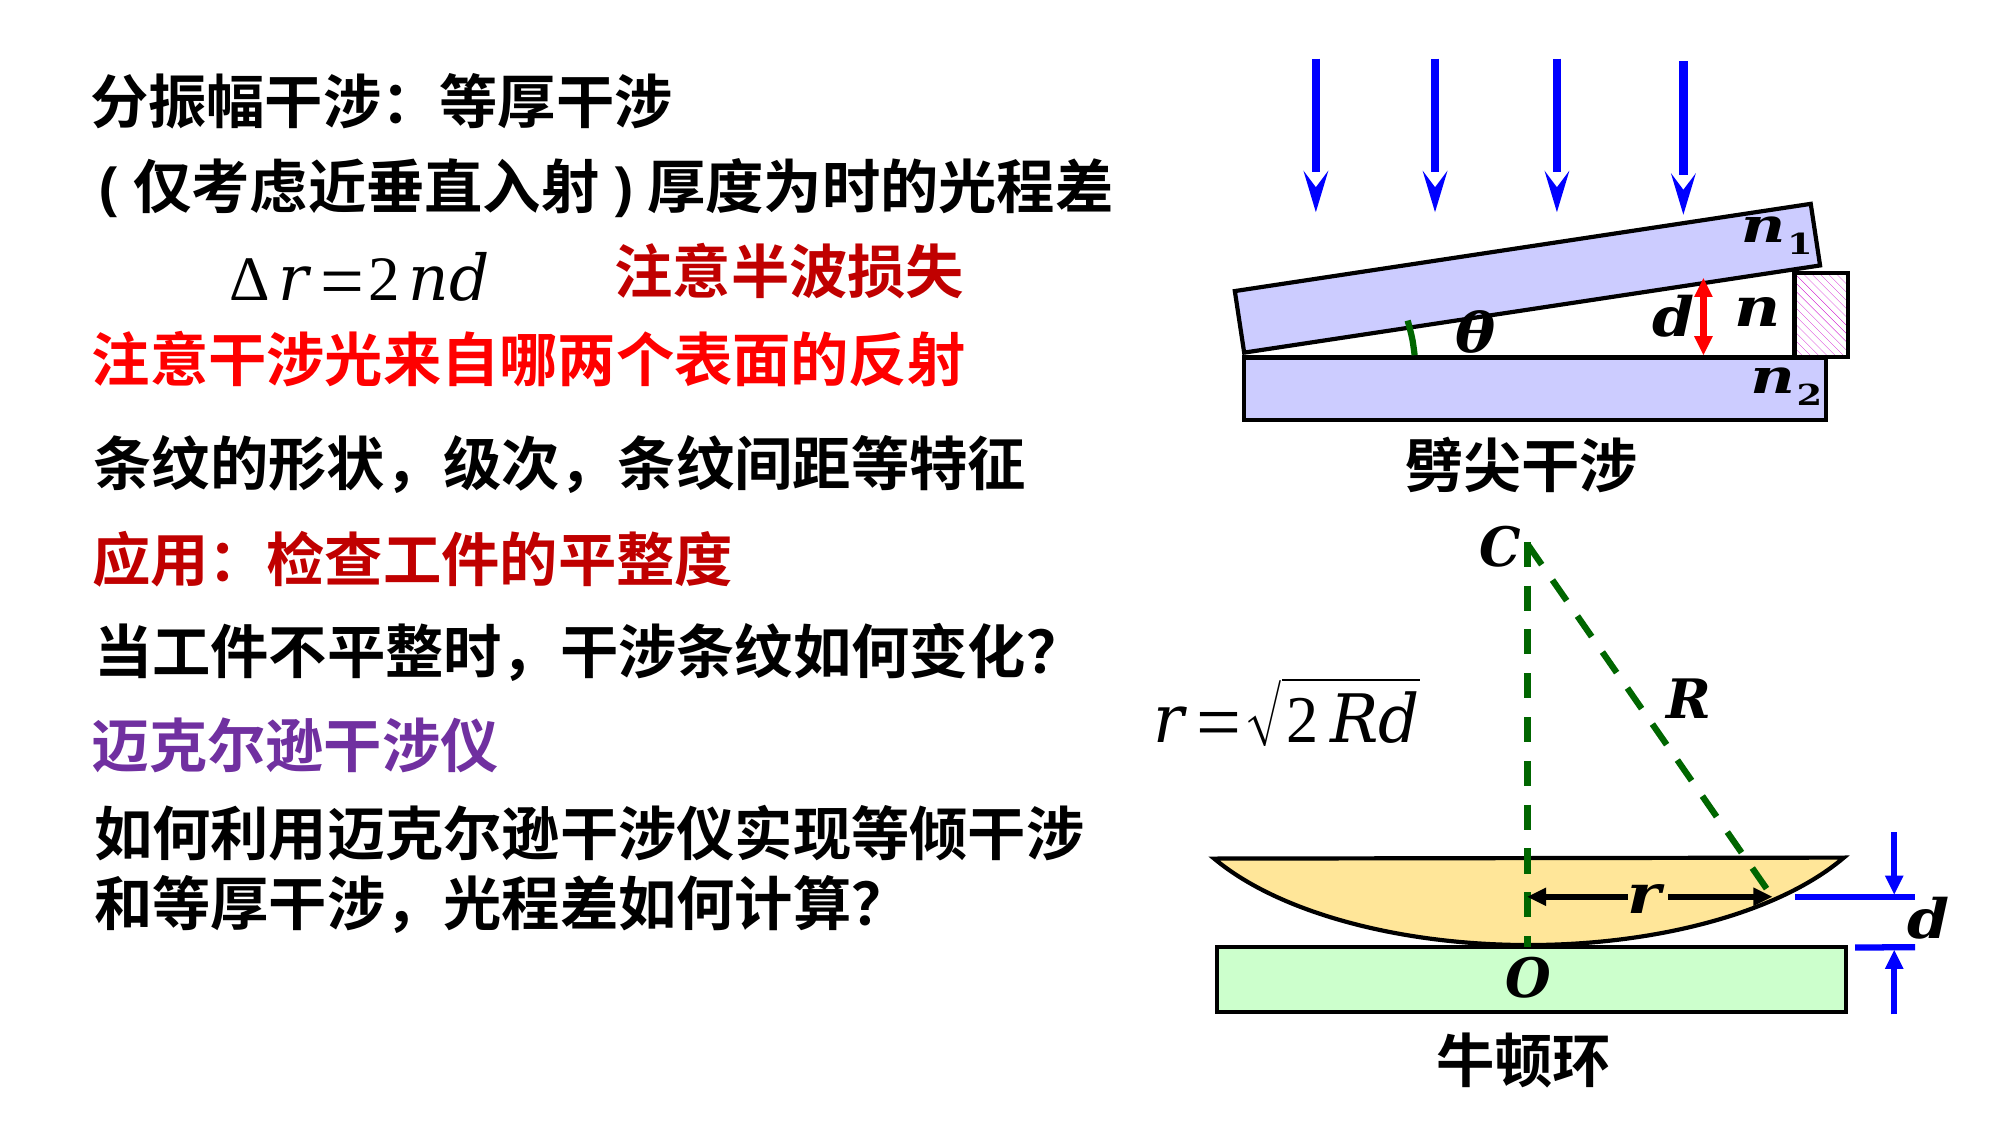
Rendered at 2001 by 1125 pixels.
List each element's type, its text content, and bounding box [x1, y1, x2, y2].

text_box 分振幅干涉：等厚干涉 [75, 57, 688, 143]
text_box [1211, 857, 1527, 946]
text_box 条纹的形状，级次，条纹间距等特征 [79, 419, 1041, 505]
text_box [1216, 946, 1847, 1013]
text_box 应用：检查工件的平整度 [77, 515, 748, 600]
text_box 牛顿环 [1421, 1016, 1627, 1102]
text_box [1527, 543, 1773, 896]
text_box 如何利用迈克尔逊干涉仪实现等倾干涉 和等厚干涉，光程差如何计算？ [79, 789, 1100, 945]
text_box 劈尖干涉 [1390, 421, 1654, 507]
text_box [1528, 856, 1847, 946]
text_box [1793, 272, 1849, 358]
text_box 注意半波损失 [599, 228, 980, 313]
text_box [1243, 356, 1827, 421]
text_box 迈克尔逊干涉仪 [76, 701, 514, 787]
text_box [1406, 320, 1416, 356]
text_box [1233, 202, 1822, 354]
text_box 当工件不平整时，干涉条纹如何变化？ [79, 607, 1100, 693]
text_box 注意干涉光来自哪两个表面的反射 [77, 315, 981, 401]
